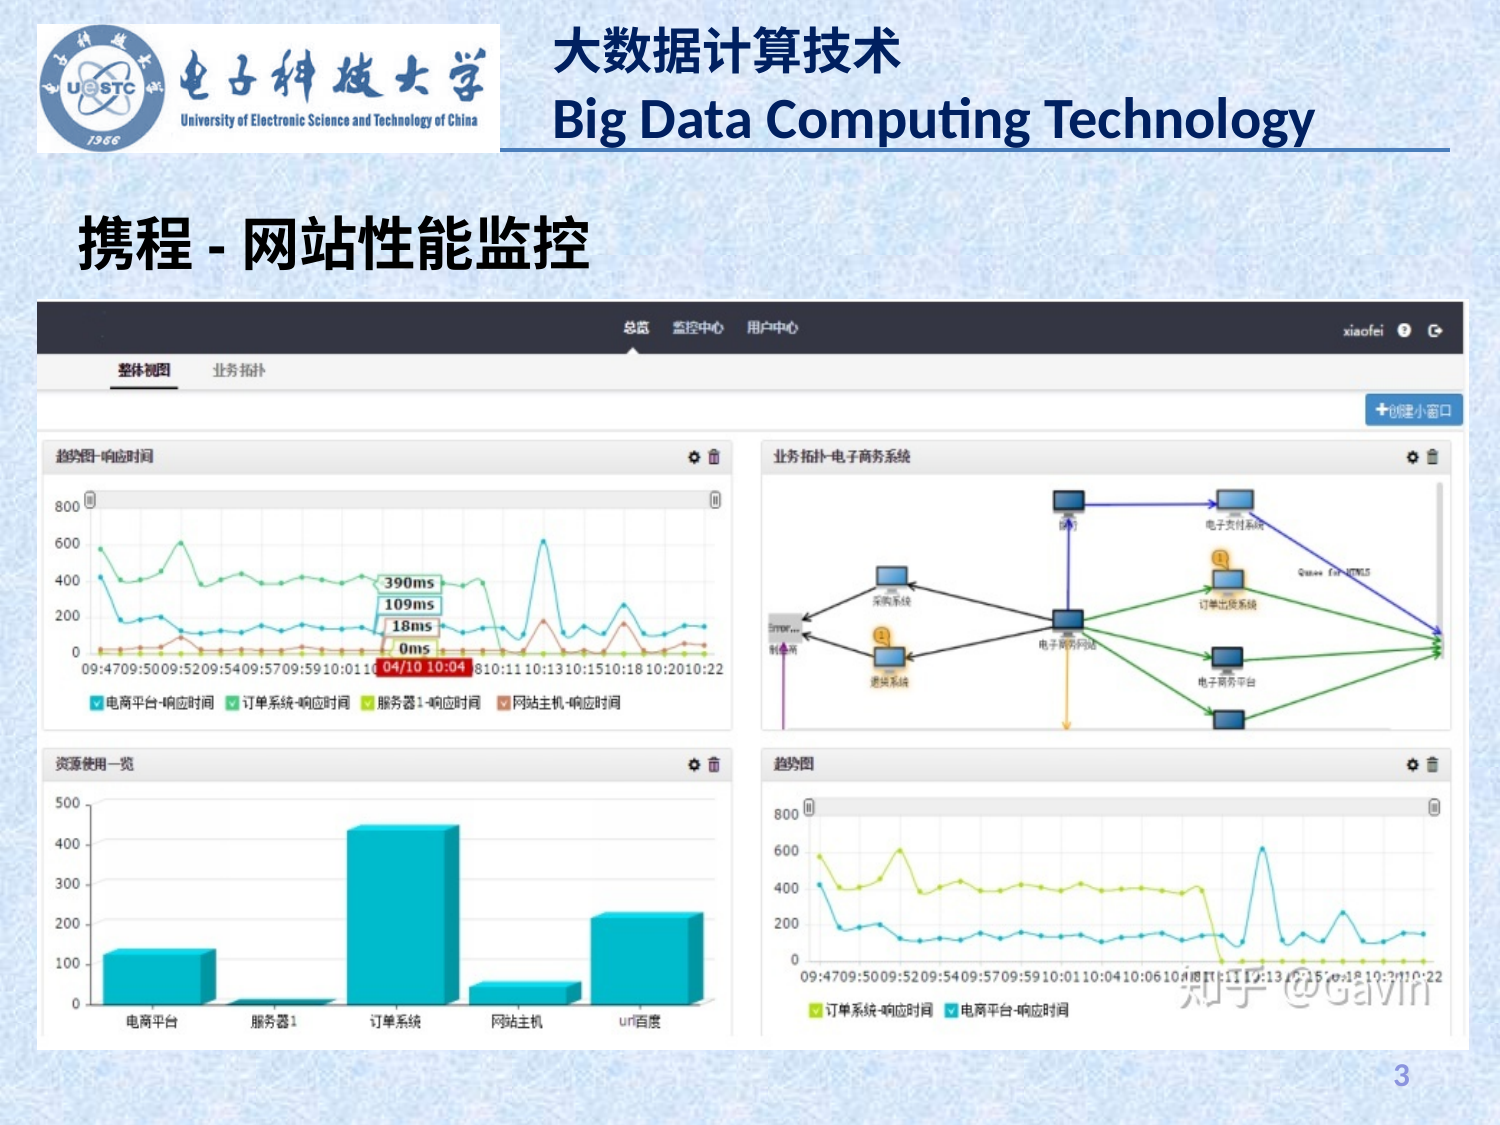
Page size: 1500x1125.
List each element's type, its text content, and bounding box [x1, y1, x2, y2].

text_box 携程-网站性能监控 [62, 200, 1166, 285]
text_box 大数据计算技术 Big Data Computing Technology [537, 12, 1450, 149]
picture [0, 0, 1500, 1125]
slide_number 3 [1074, 1059, 1425, 1103]
